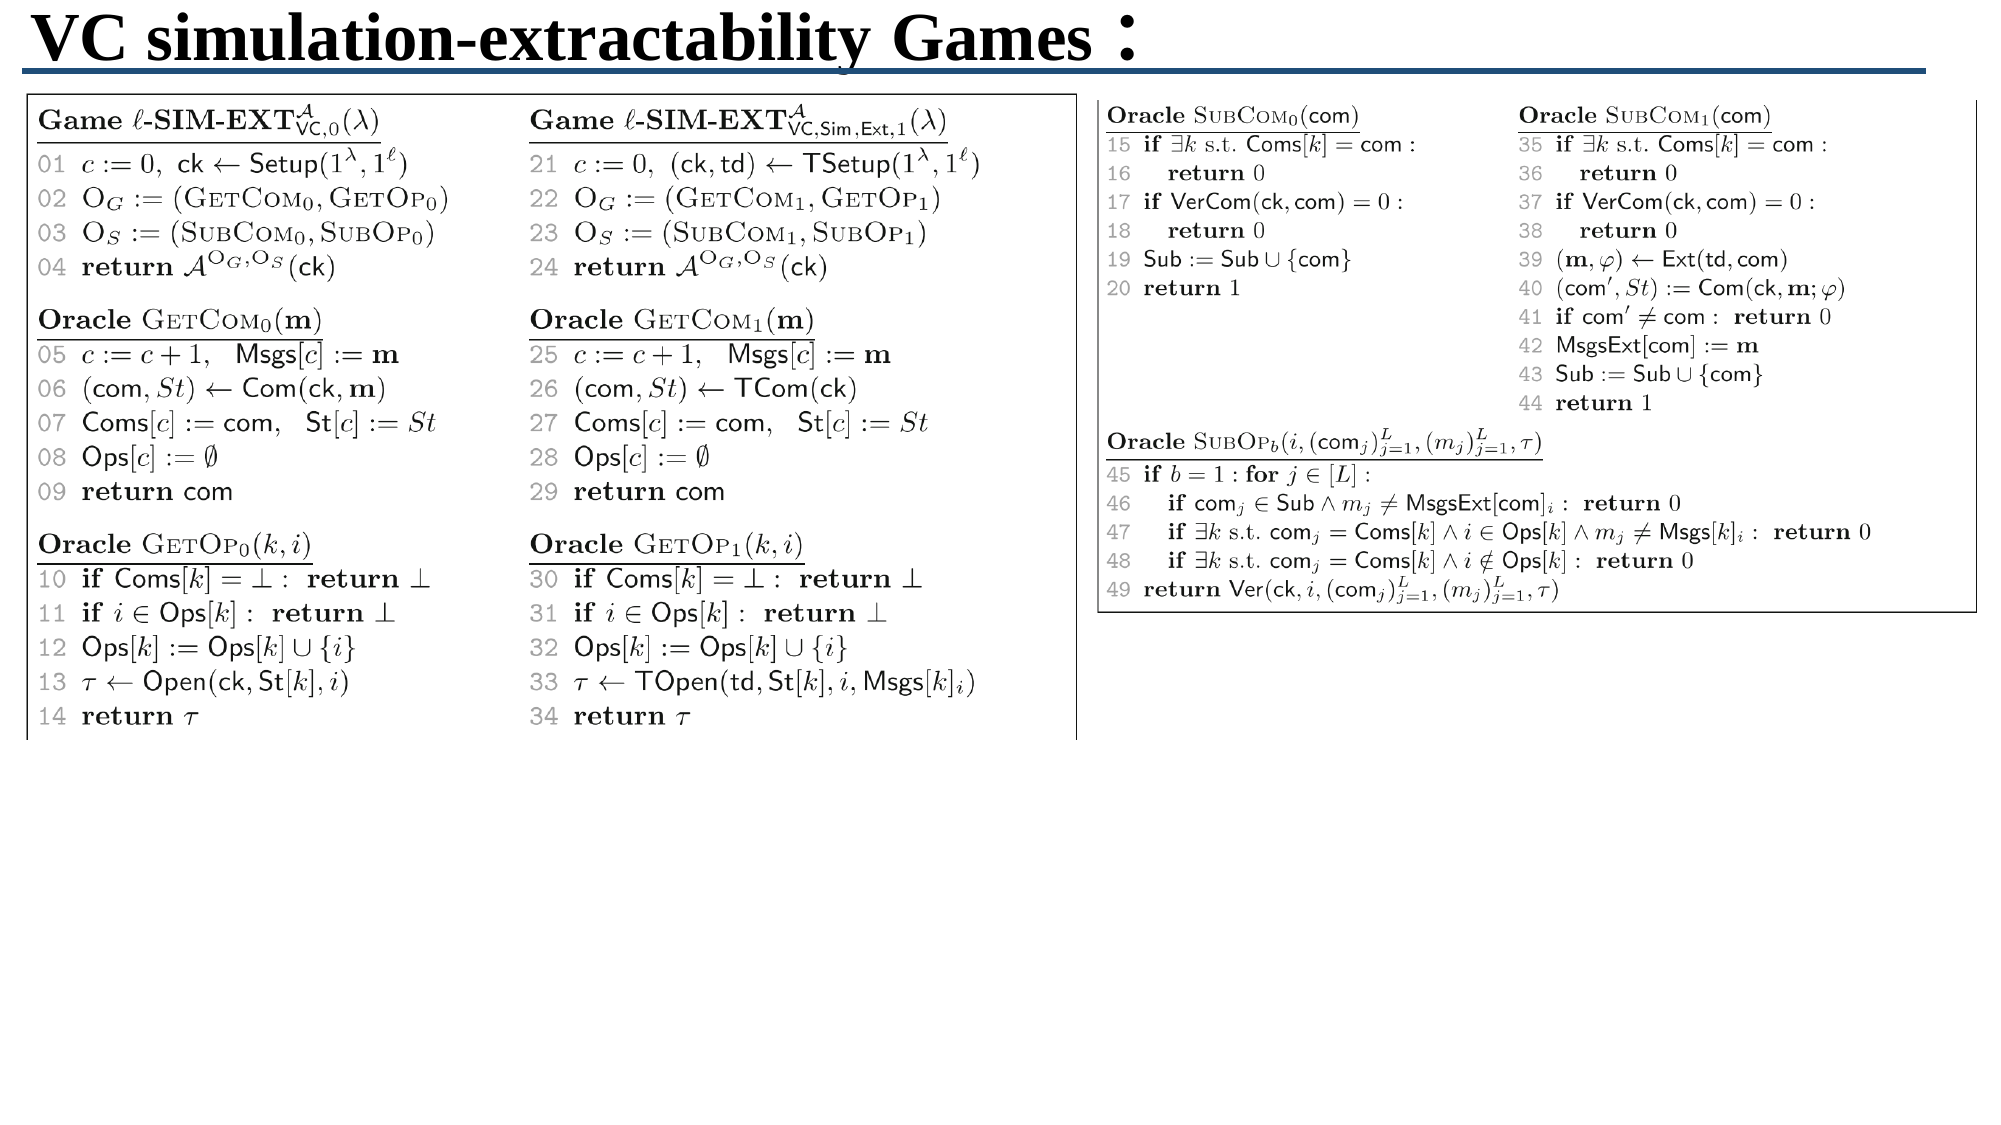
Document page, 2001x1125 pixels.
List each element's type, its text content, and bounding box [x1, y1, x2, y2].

text_box VC simulation-extractability Games： [15, 0, 1461, 83]
picture [15, 79, 1985, 741]
